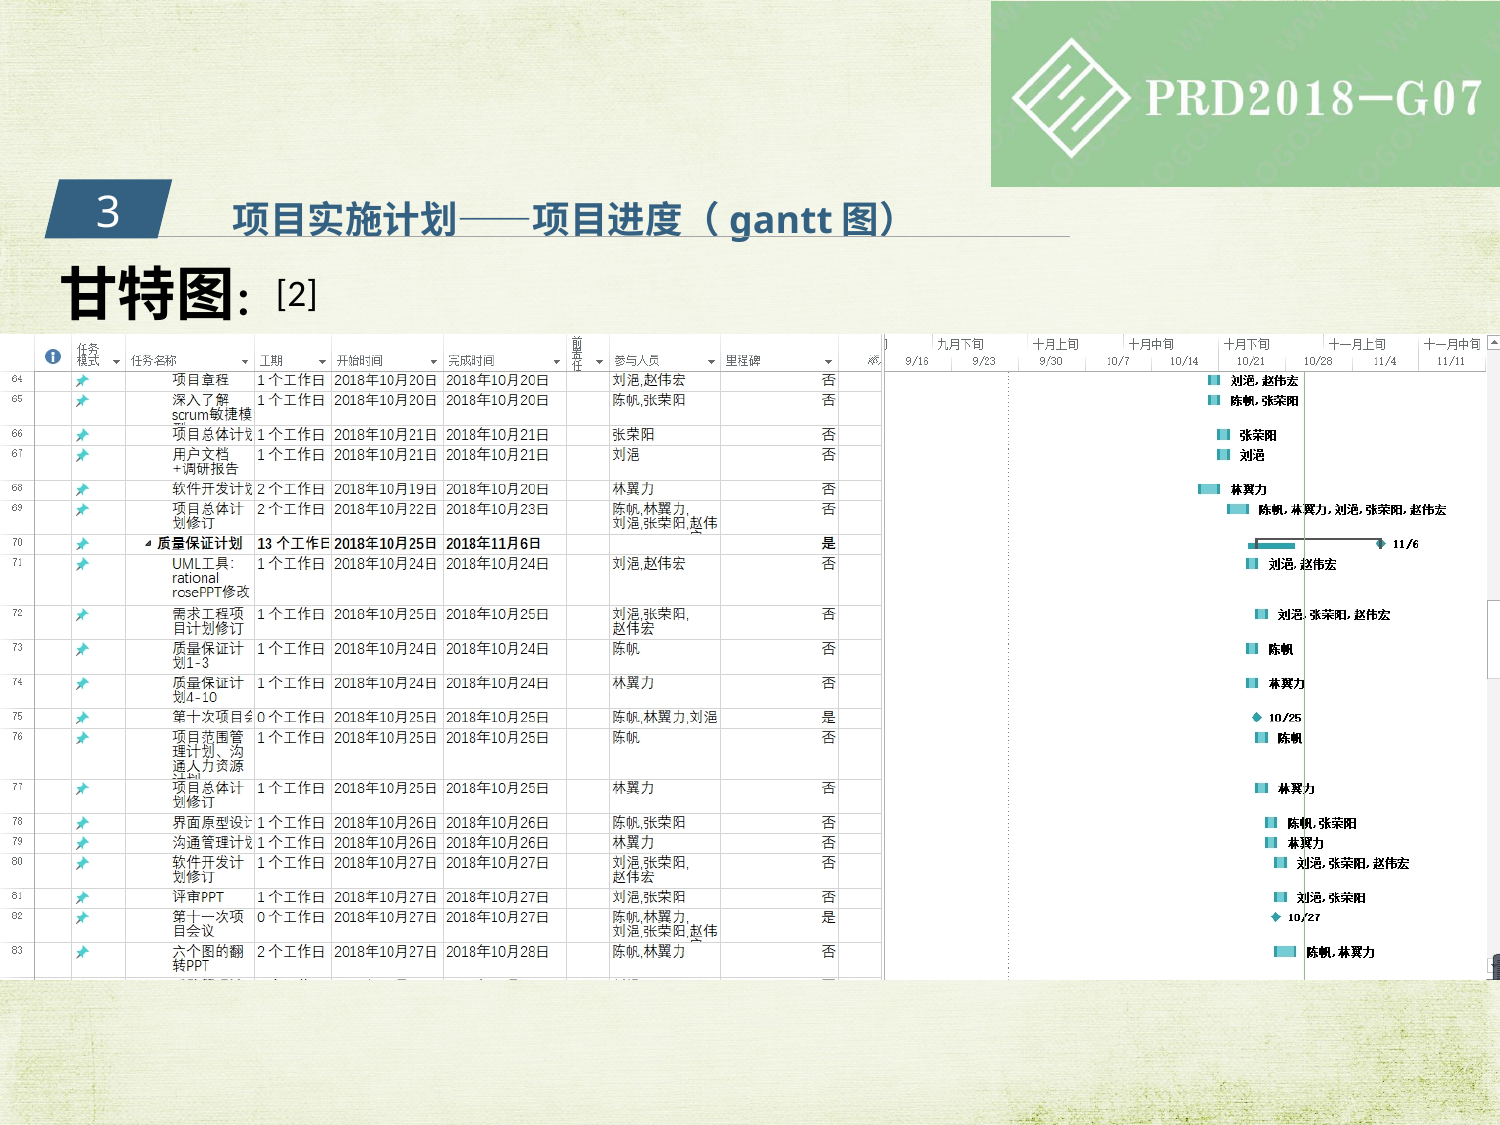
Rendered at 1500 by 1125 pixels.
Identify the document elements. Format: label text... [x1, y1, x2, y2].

text_box [2] [287, 261, 333, 322]
text_box 3 [45, 176, 172, 245]
text_box 项目实施计划——项目进度（gantt图） [217, 166, 932, 236]
picture [0, 0, 1500, 1125]
text_box 甘特图： [44, 249, 287, 334]
text_box 项目实施计划——项目进度（gantt图） [217, 237, 932, 249]
